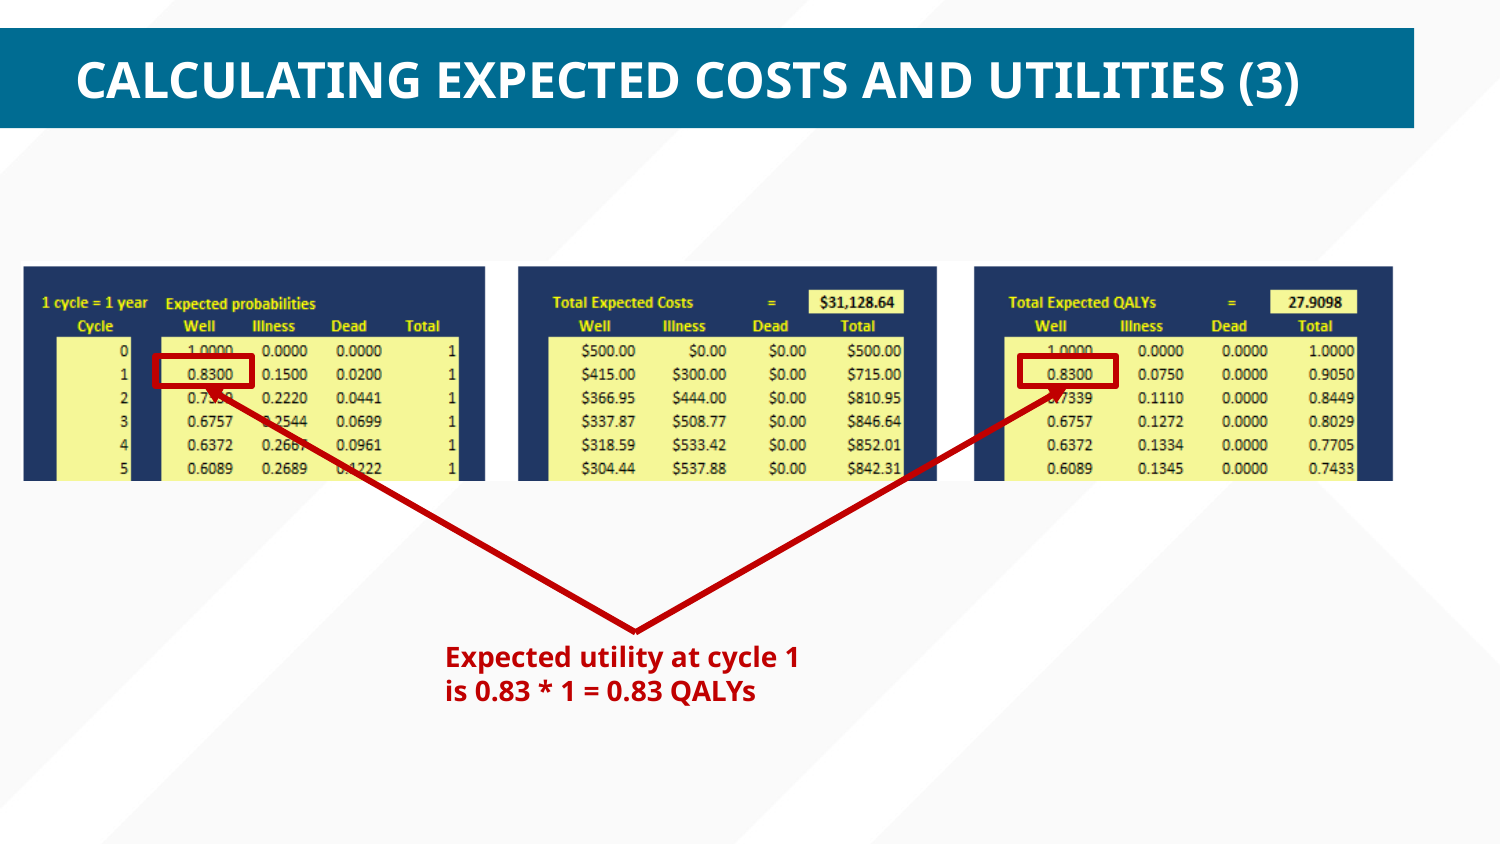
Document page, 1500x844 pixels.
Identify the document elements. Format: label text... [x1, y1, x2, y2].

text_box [637, 385, 1069, 633]
text_box Expected utility at cycle 1 is 0.83 * 1 = 0.83 QALYs [430, 641, 841, 715]
picture [0, 0, 1500, 844]
title Calculating expected costs and utilities (3) [0, 28, 1415, 129]
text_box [203, 385, 636, 633]
